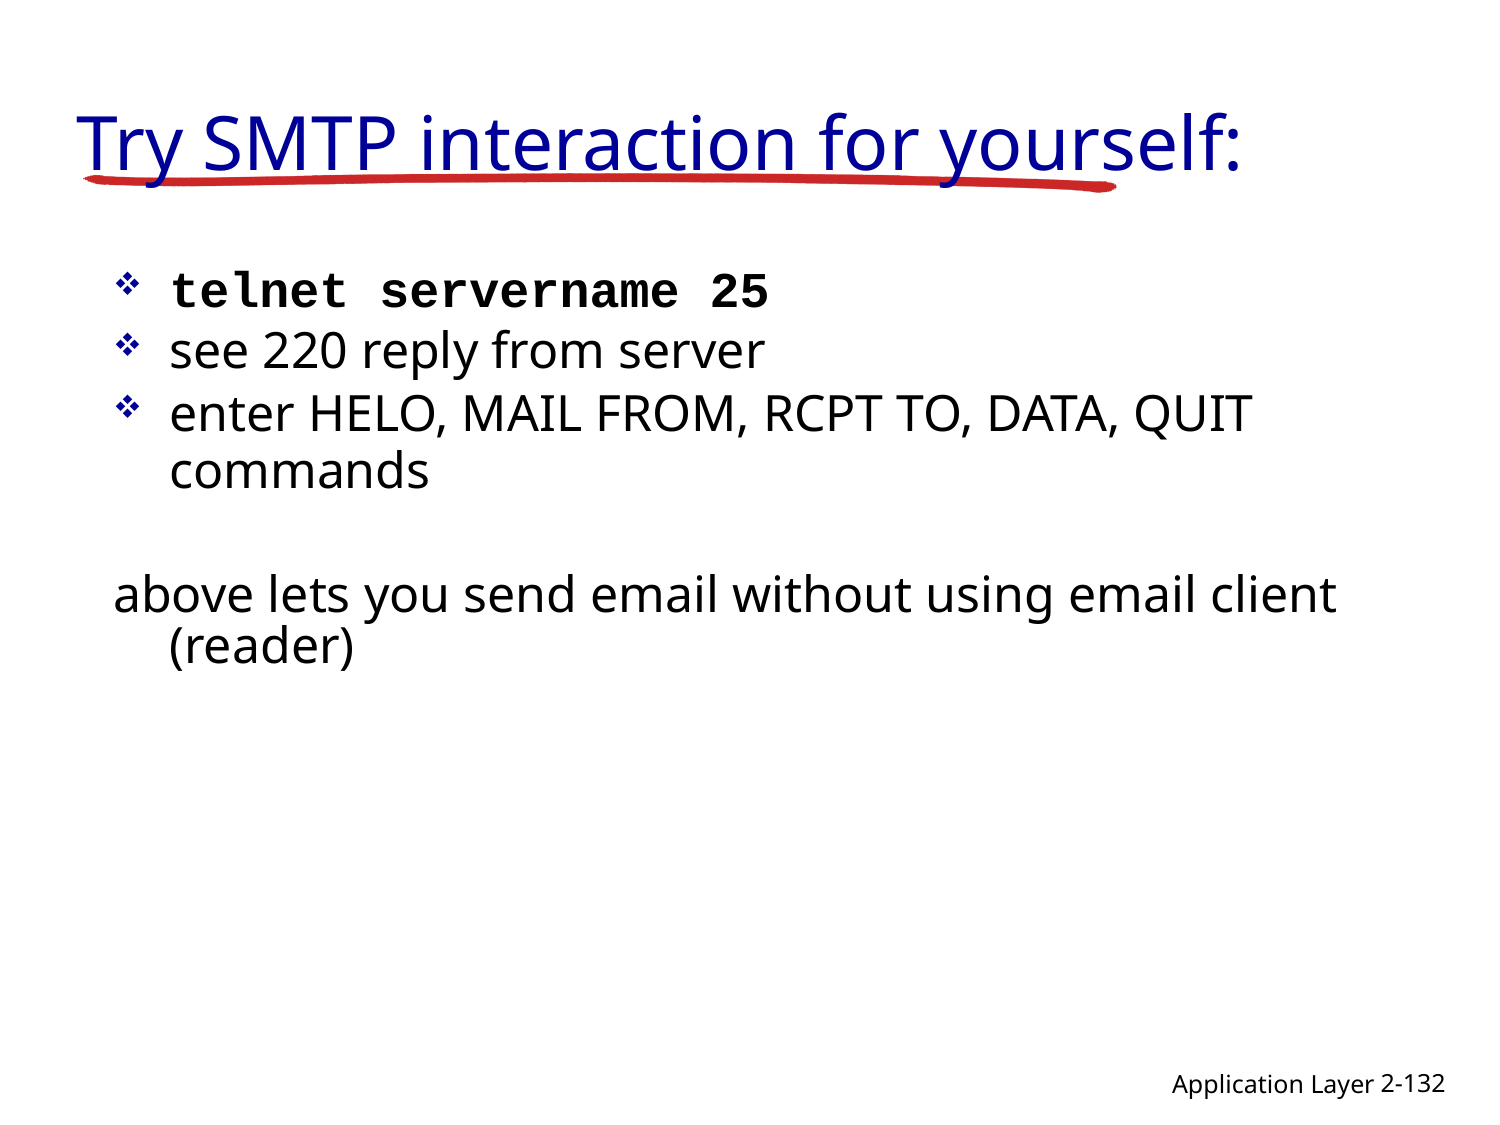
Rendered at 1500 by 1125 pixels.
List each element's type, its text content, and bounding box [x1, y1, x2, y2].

title Try SMTP interaction for yourself: [61, 67, 1337, 213]
footer Application Layer [914, 1060, 1391, 1109]
list telnet servername 25 see 220 reply from server enter HELO, MAIL FROM, RCPT TO, DATA, QUIT commands above lets you send email without using email client (reader) [98, 259, 1374, 1022]
slide_number 2-132 [1365, 1059, 1477, 1106]
picture [78, 168, 1130, 198]
